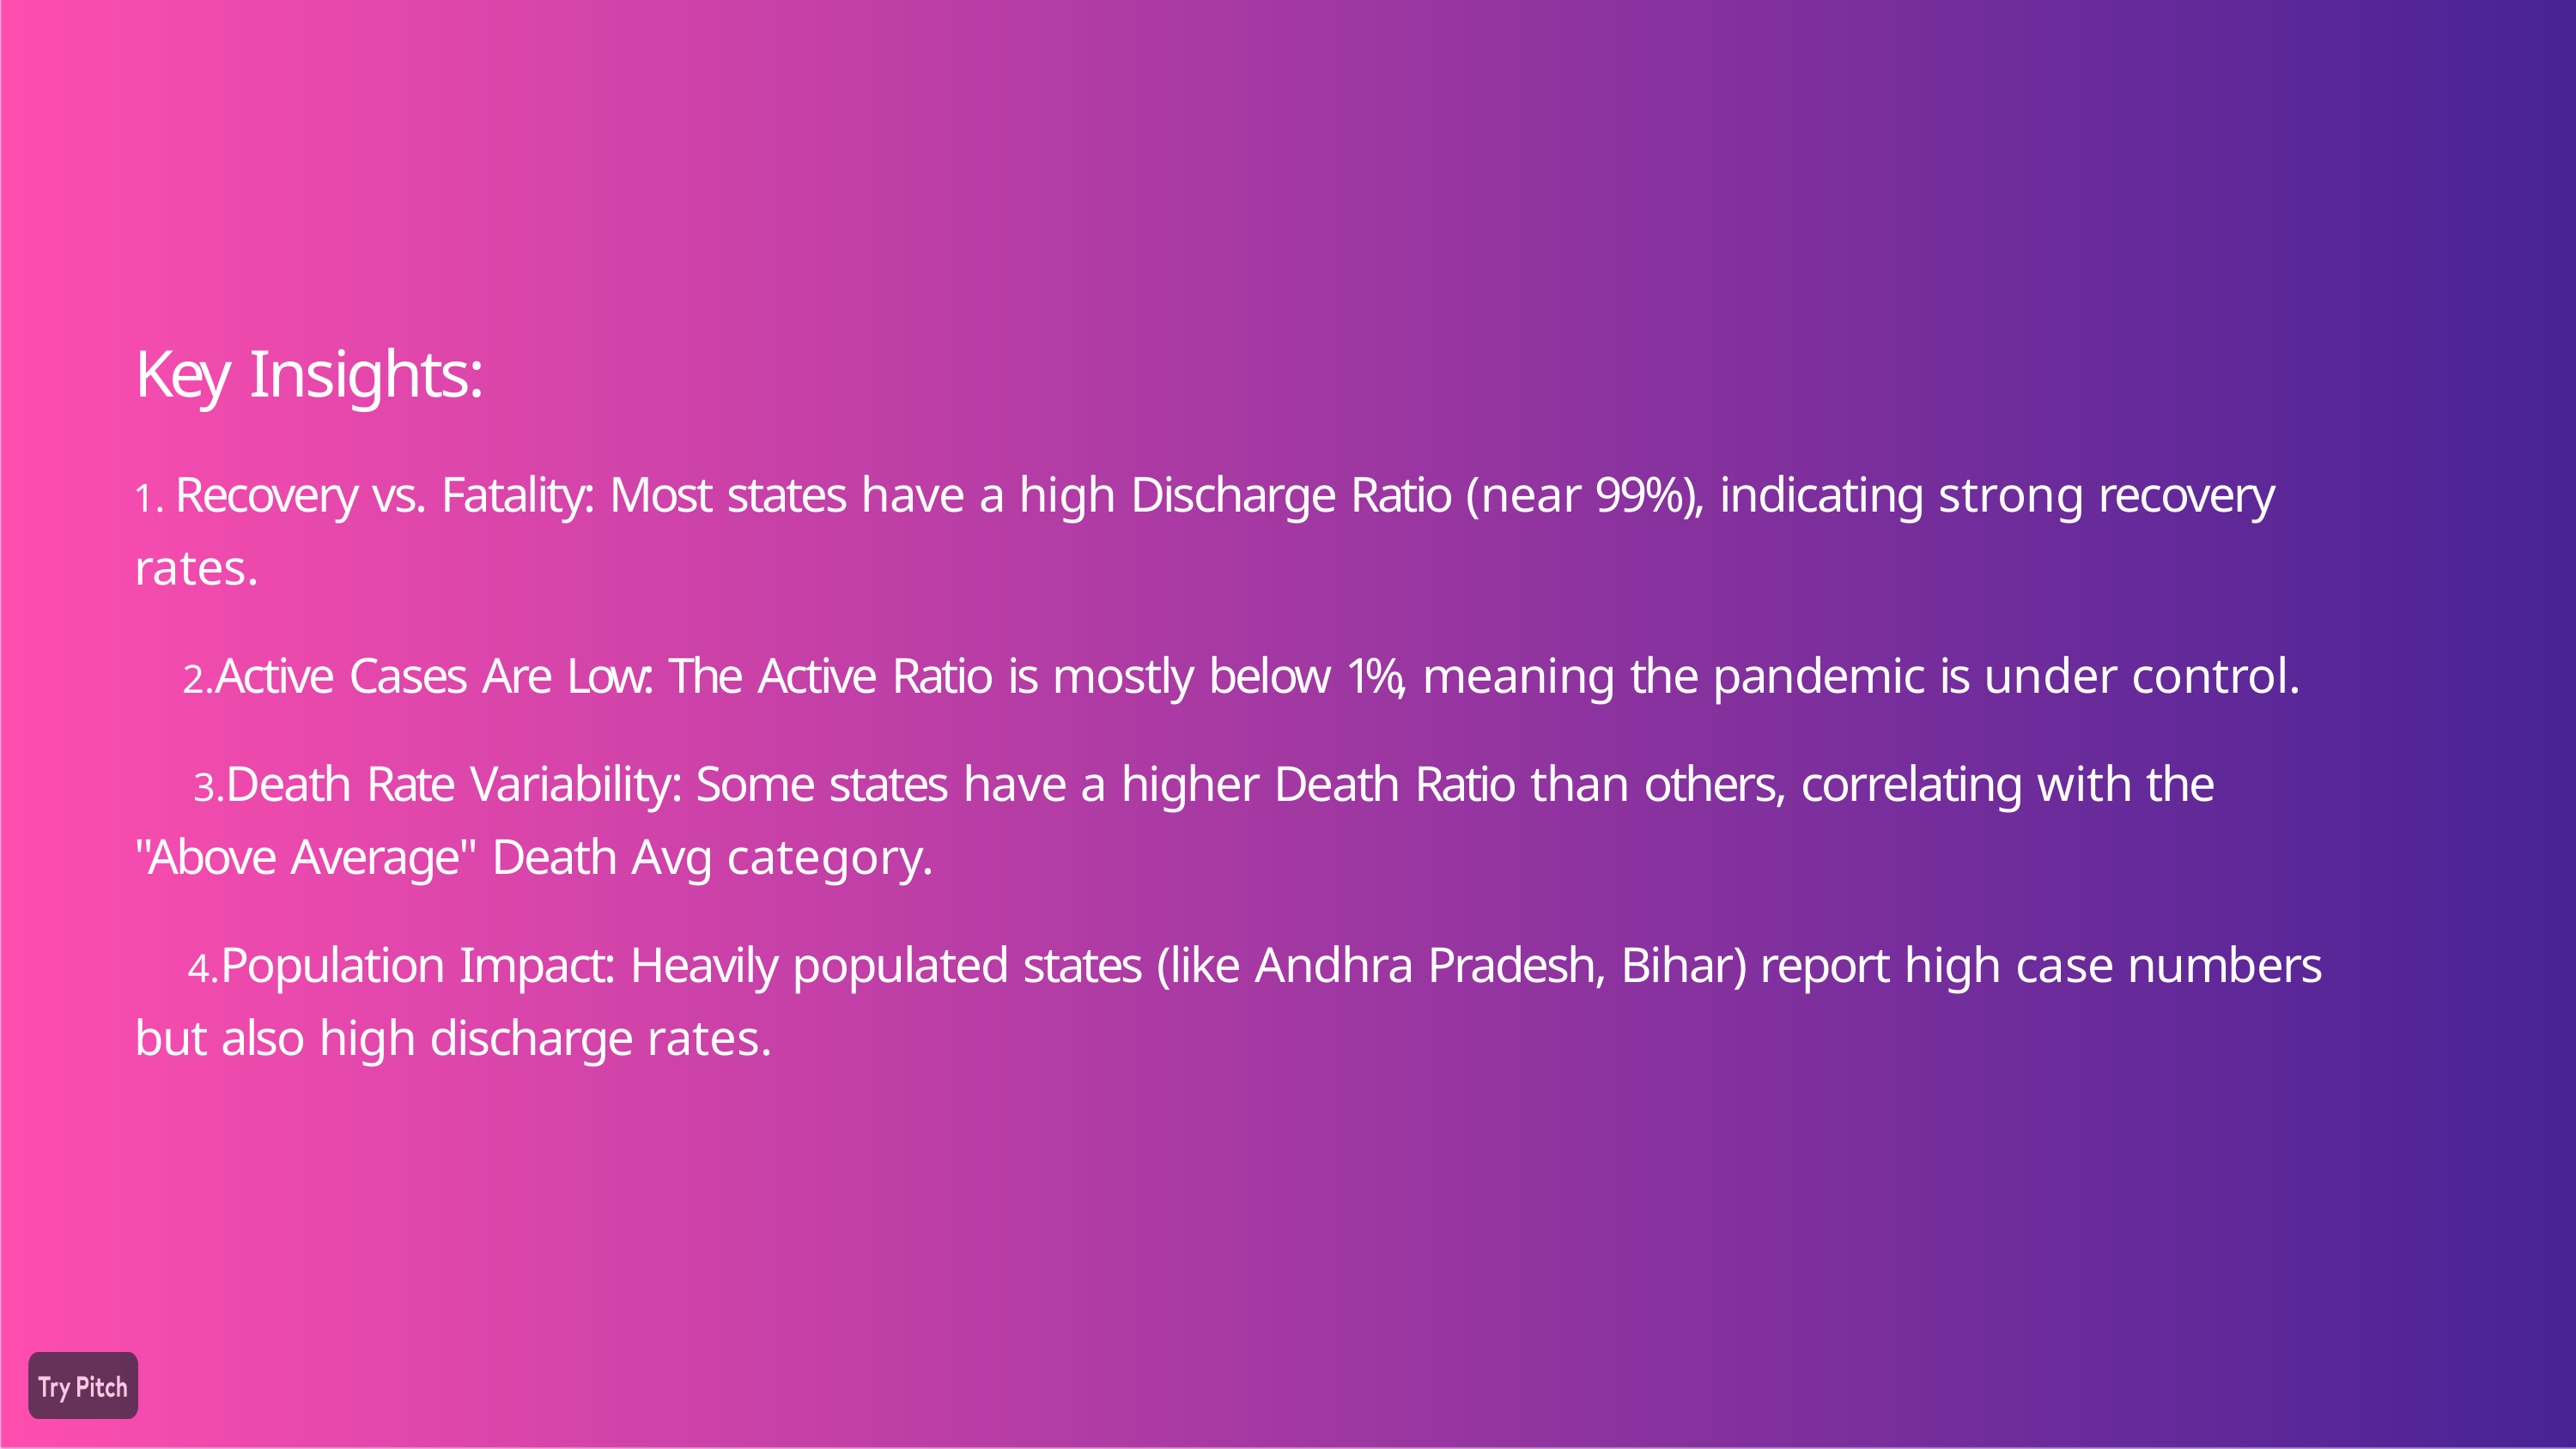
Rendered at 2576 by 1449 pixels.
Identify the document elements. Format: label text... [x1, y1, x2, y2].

list Recovery vs. Fatality: Most states have a high Discharge Ratio (near 99%), indicating strong recovery rates. Active Cases Are Low: The Active Ratio is mostly below 1%, meaning the pandemic is under control. Death Rate Variability: Some states have a higher Death Ratio than others, correlating with the "Above Average" Death Avg category. Population Impact: Heavily populated states (like Andhra Pradesh, Bihar) report high case numbers but also high discharge rates. [132, 447, 2354, 1277]
title Key Insights: [132, 330, 549, 447]
picture [0, 0, 2576, 1449]
